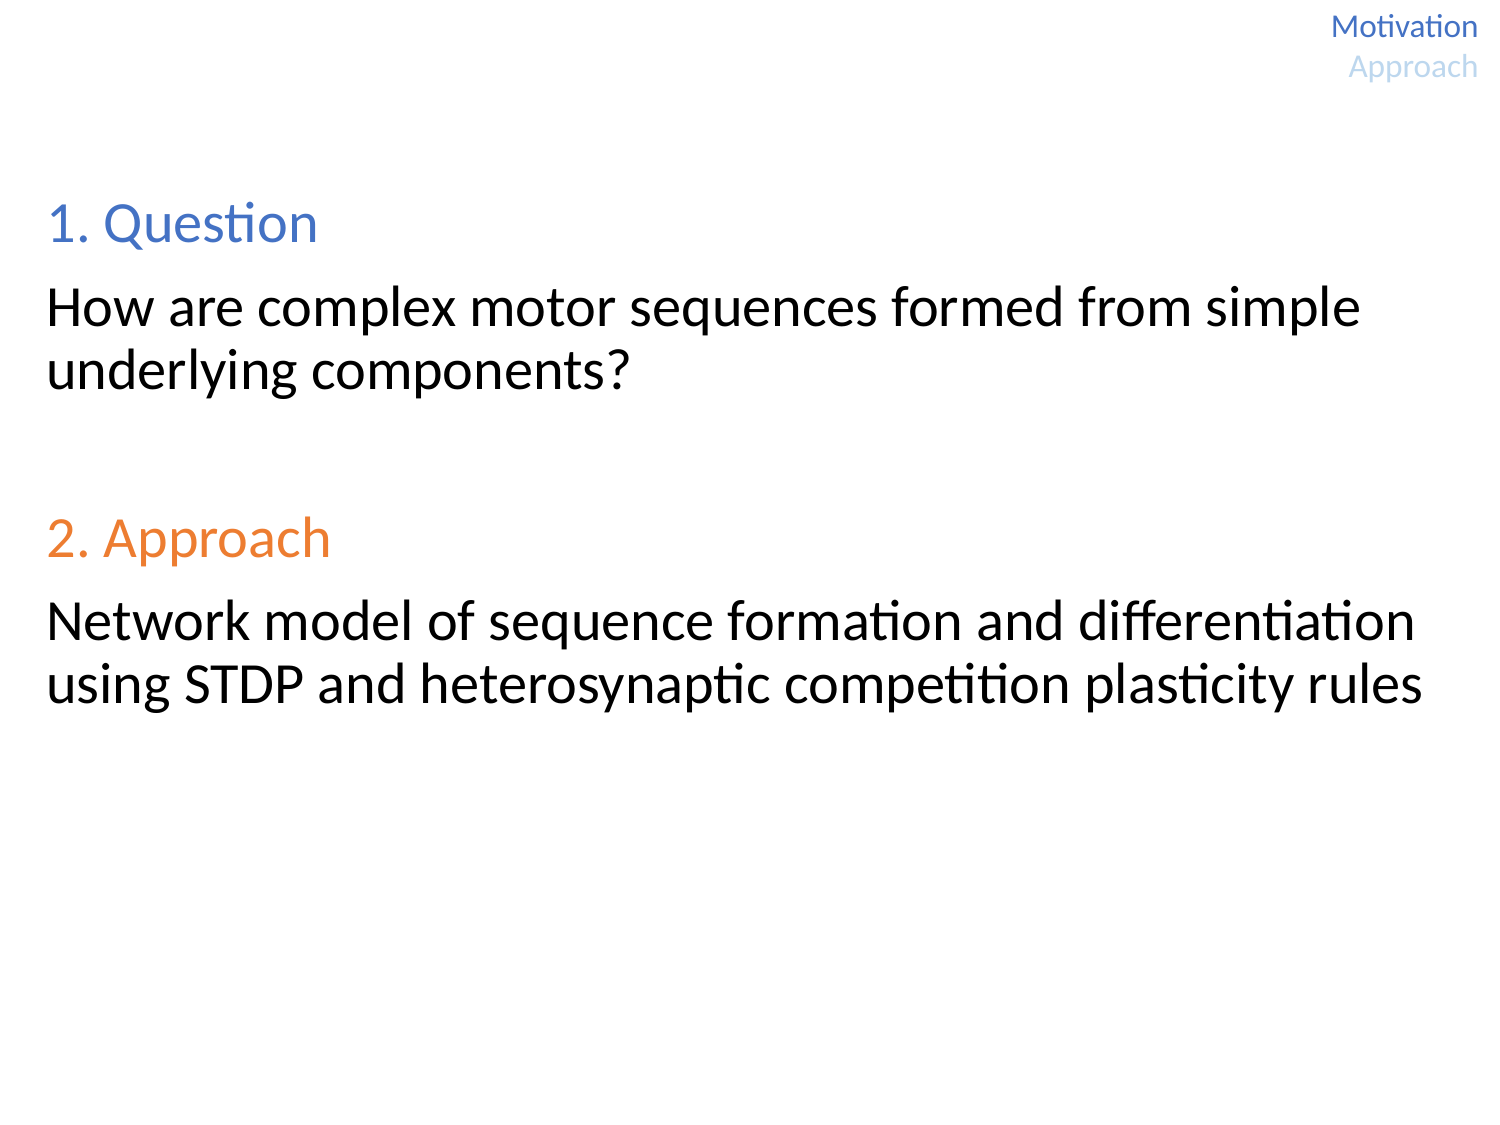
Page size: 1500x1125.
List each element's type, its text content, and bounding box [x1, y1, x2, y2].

list 1. Question How are complex motor sequences formed from simple underlying components? 2. Approach Network model of sequence formation and differentiation using STDP and heterosynaptic competition plasticity rules [31, 184, 1473, 1014]
